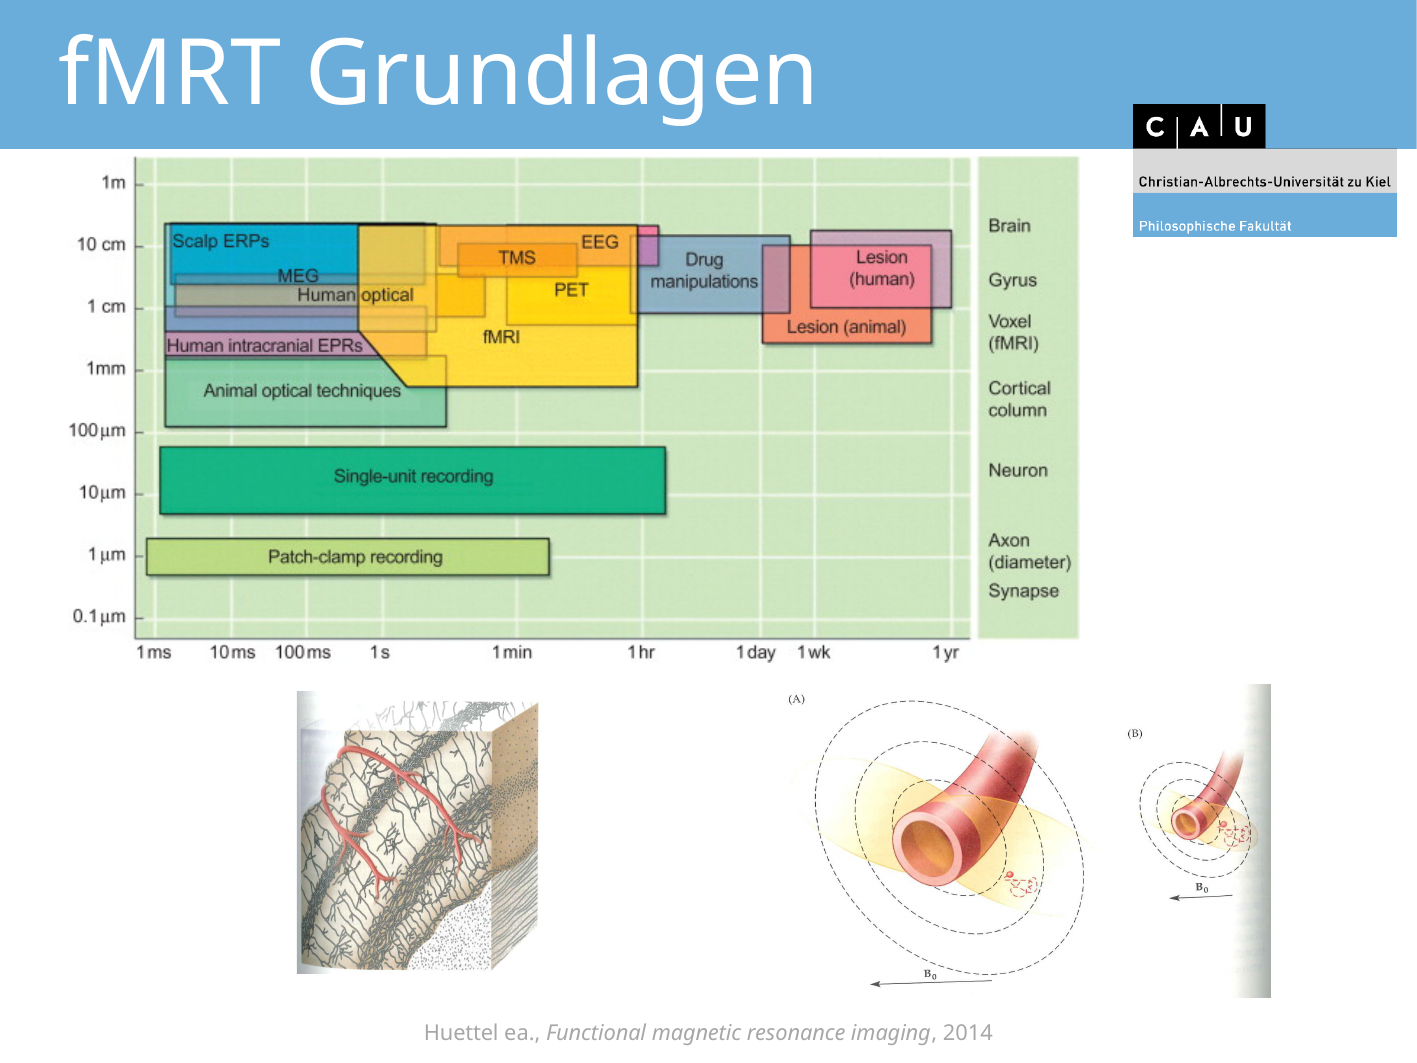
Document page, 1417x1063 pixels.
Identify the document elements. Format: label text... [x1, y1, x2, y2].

picture [1133, 104, 1397, 237]
picture [776, 684, 1272, 998]
picture [296, 691, 545, 974]
title fMRT Grundlagen [0, 0, 1180, 136]
list Huettel ea., Functional magnetic resonance imaging, 2014 [70, 1002, 1346, 1062]
picture [68, 156, 1080, 664]
